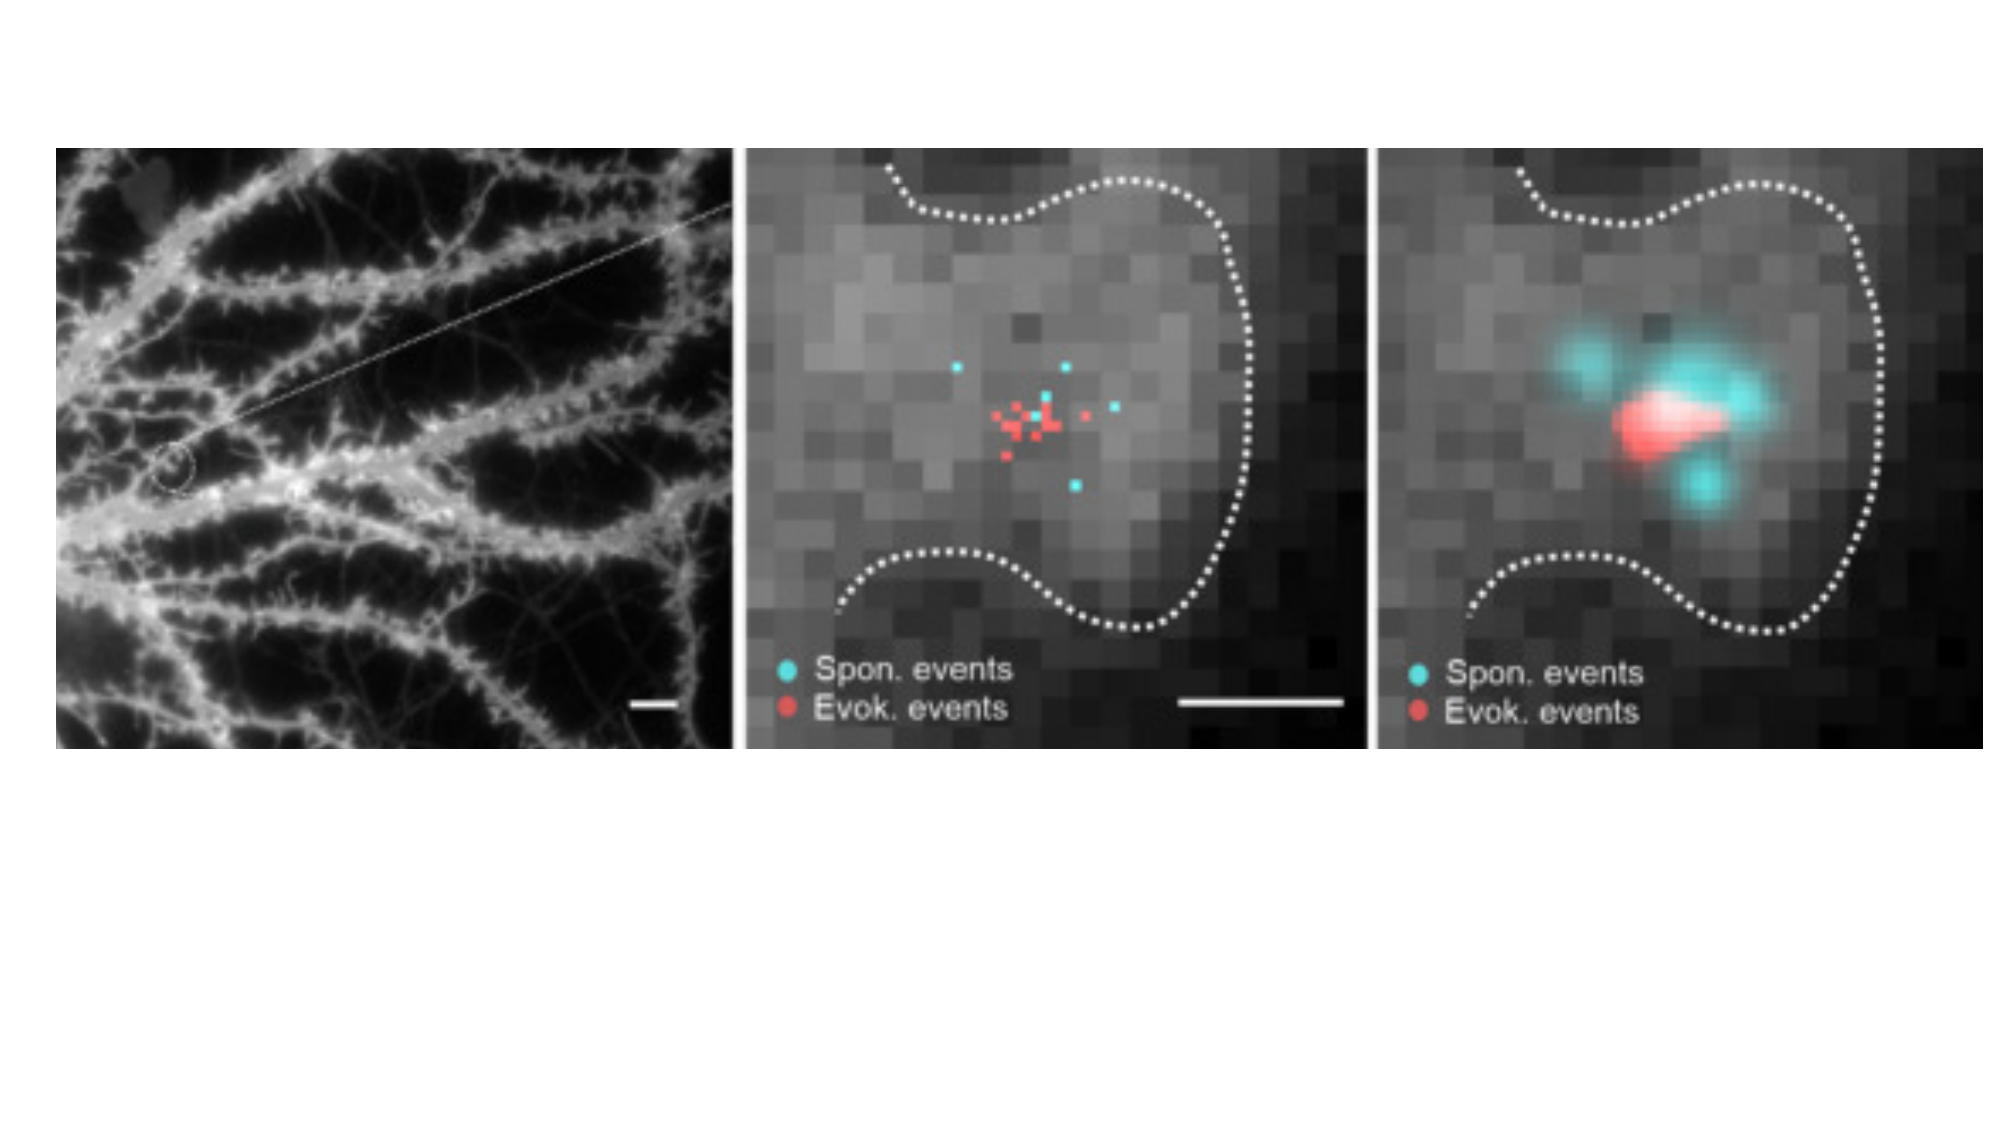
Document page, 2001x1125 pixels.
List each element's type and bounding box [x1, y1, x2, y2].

picture [56, 148, 1983, 749]
